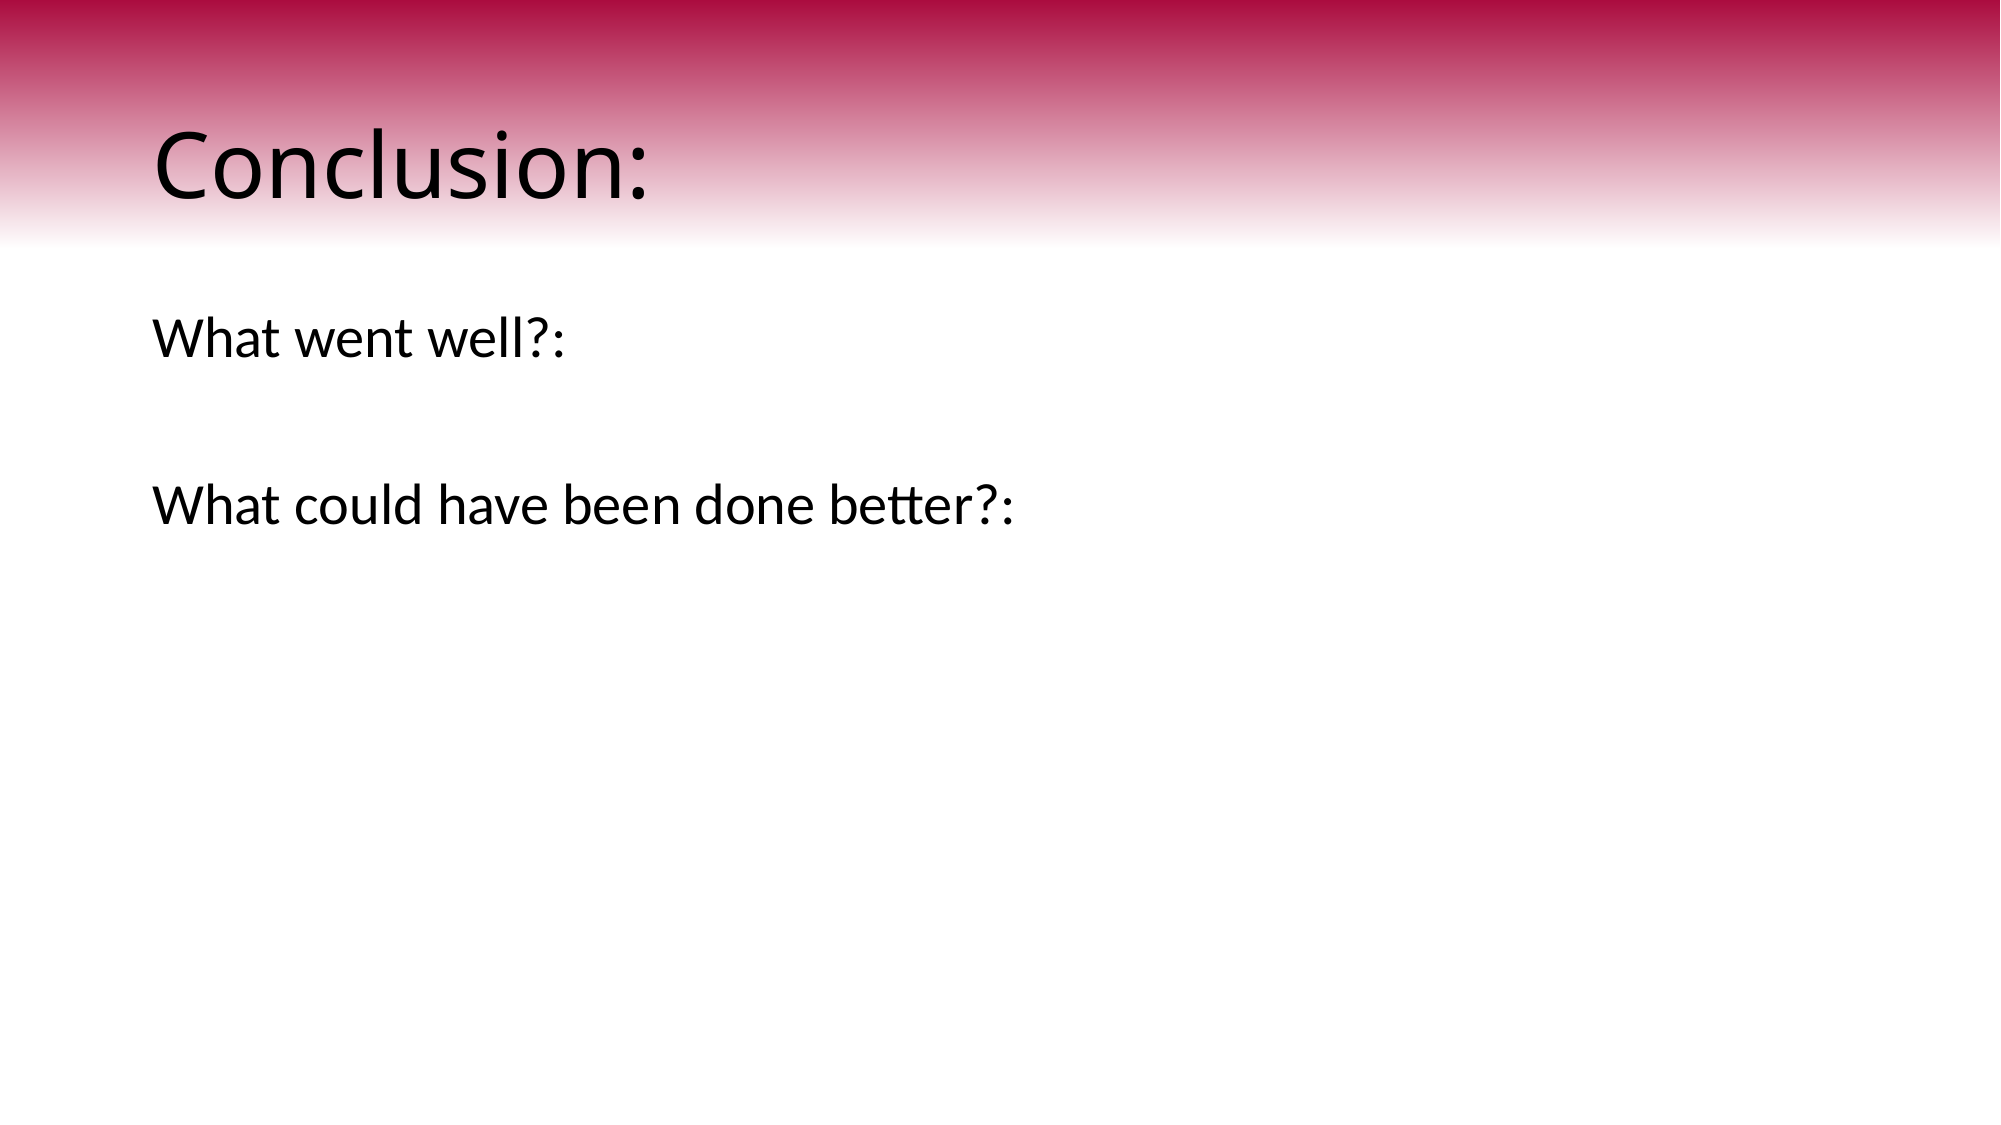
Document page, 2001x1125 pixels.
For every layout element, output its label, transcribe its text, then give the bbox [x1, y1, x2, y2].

list What went well?: What could have been done better?: [137, 299, 1863, 1014]
title Conclusion: [137, 59, 1863, 278]
